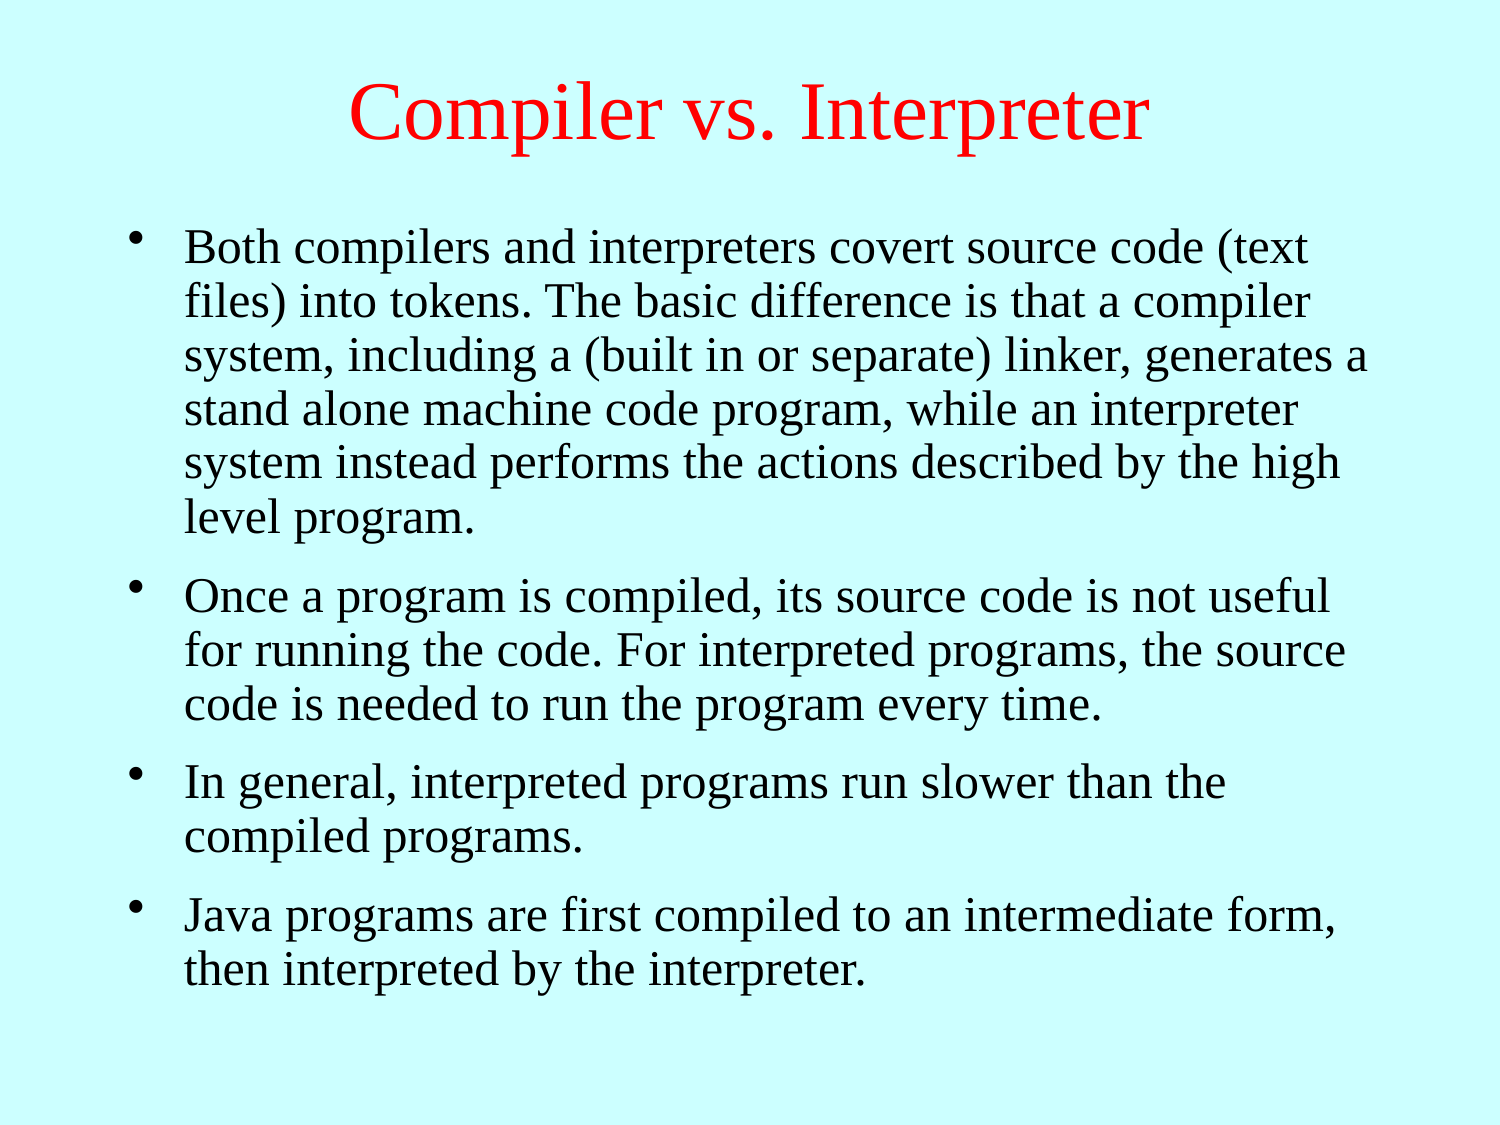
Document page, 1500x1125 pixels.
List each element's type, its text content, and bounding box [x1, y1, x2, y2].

list Both compilers and interpreters covert source code (text files) into tokens. The basic difference is that a compiler system, including a (built in or separate) linker, generates a stand alone machine code program, while an interpreter system instead performs the actions described by the high level program. Once a program is compiled, its source code is not useful for running the code. For interpreted programs, the source code is needed to run the program every time. In general, interpreted programs run slower than the compiled programs. Java programs are first compiled to an intermediate form, then interpreted by the interpreter. [112, 212, 1388, 1038]
title Compiler vs. Interpreter [0, 12, 1500, 201]
